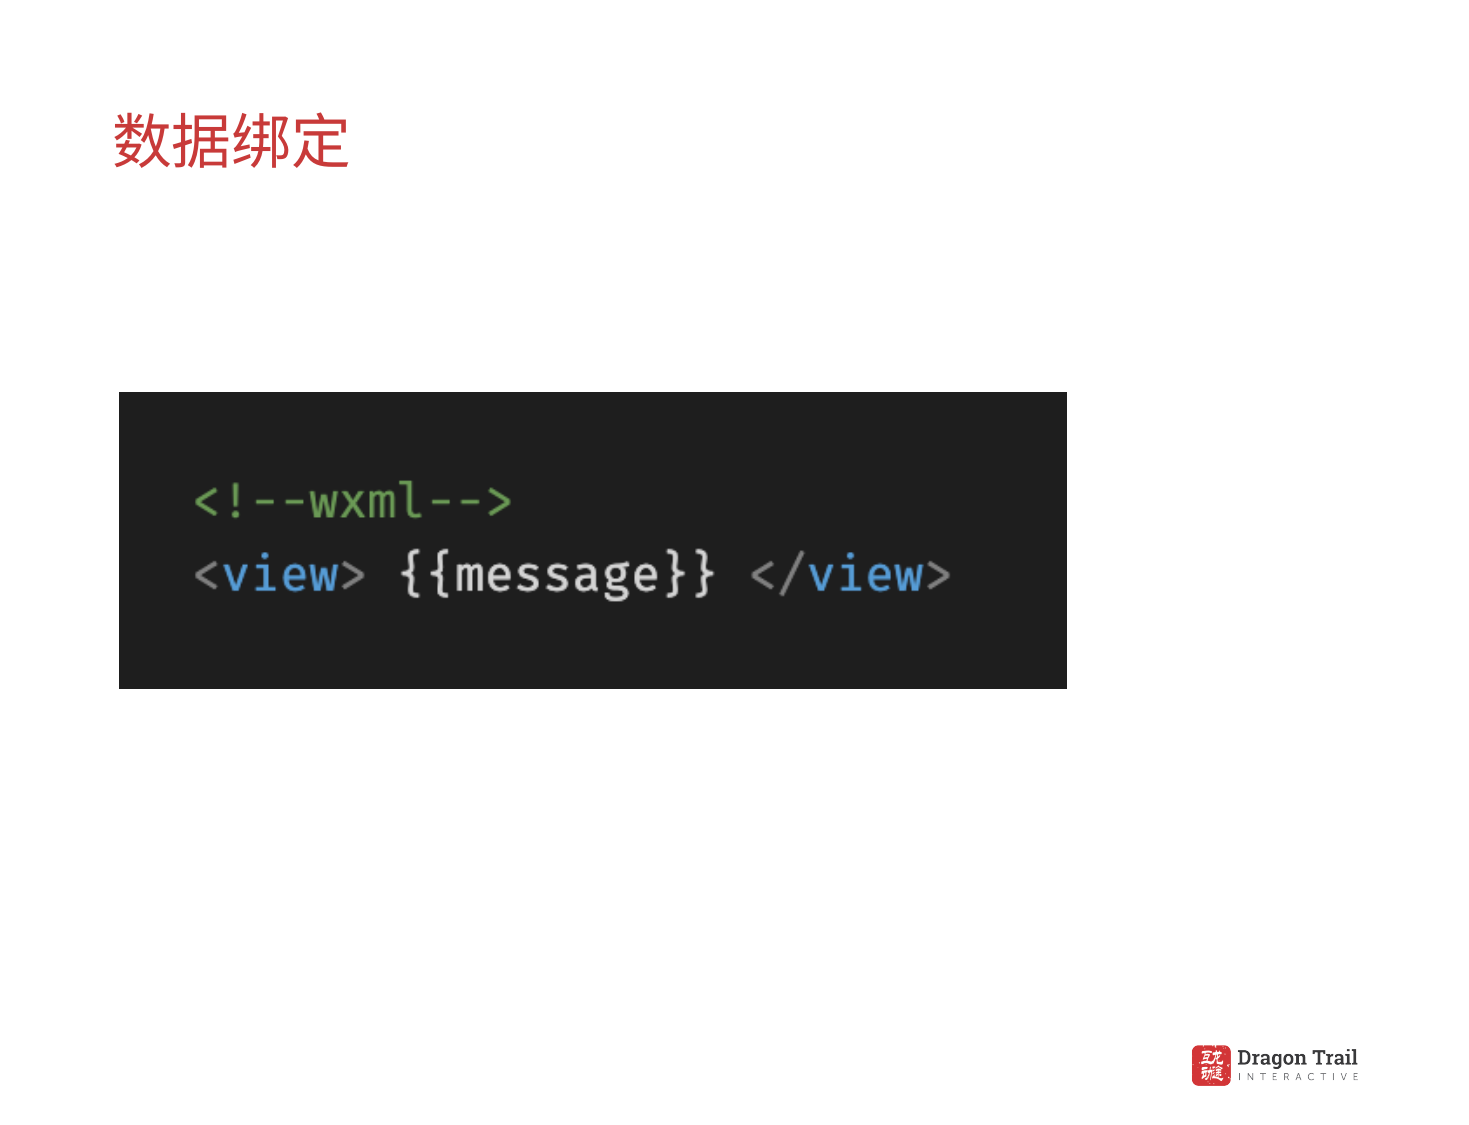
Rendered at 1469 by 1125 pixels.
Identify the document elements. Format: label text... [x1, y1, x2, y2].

picture [118, 391, 1067, 689]
text_box [1191, 1044, 1358, 1086]
text_box 数据绑定 [103, 80, 1365, 184]
